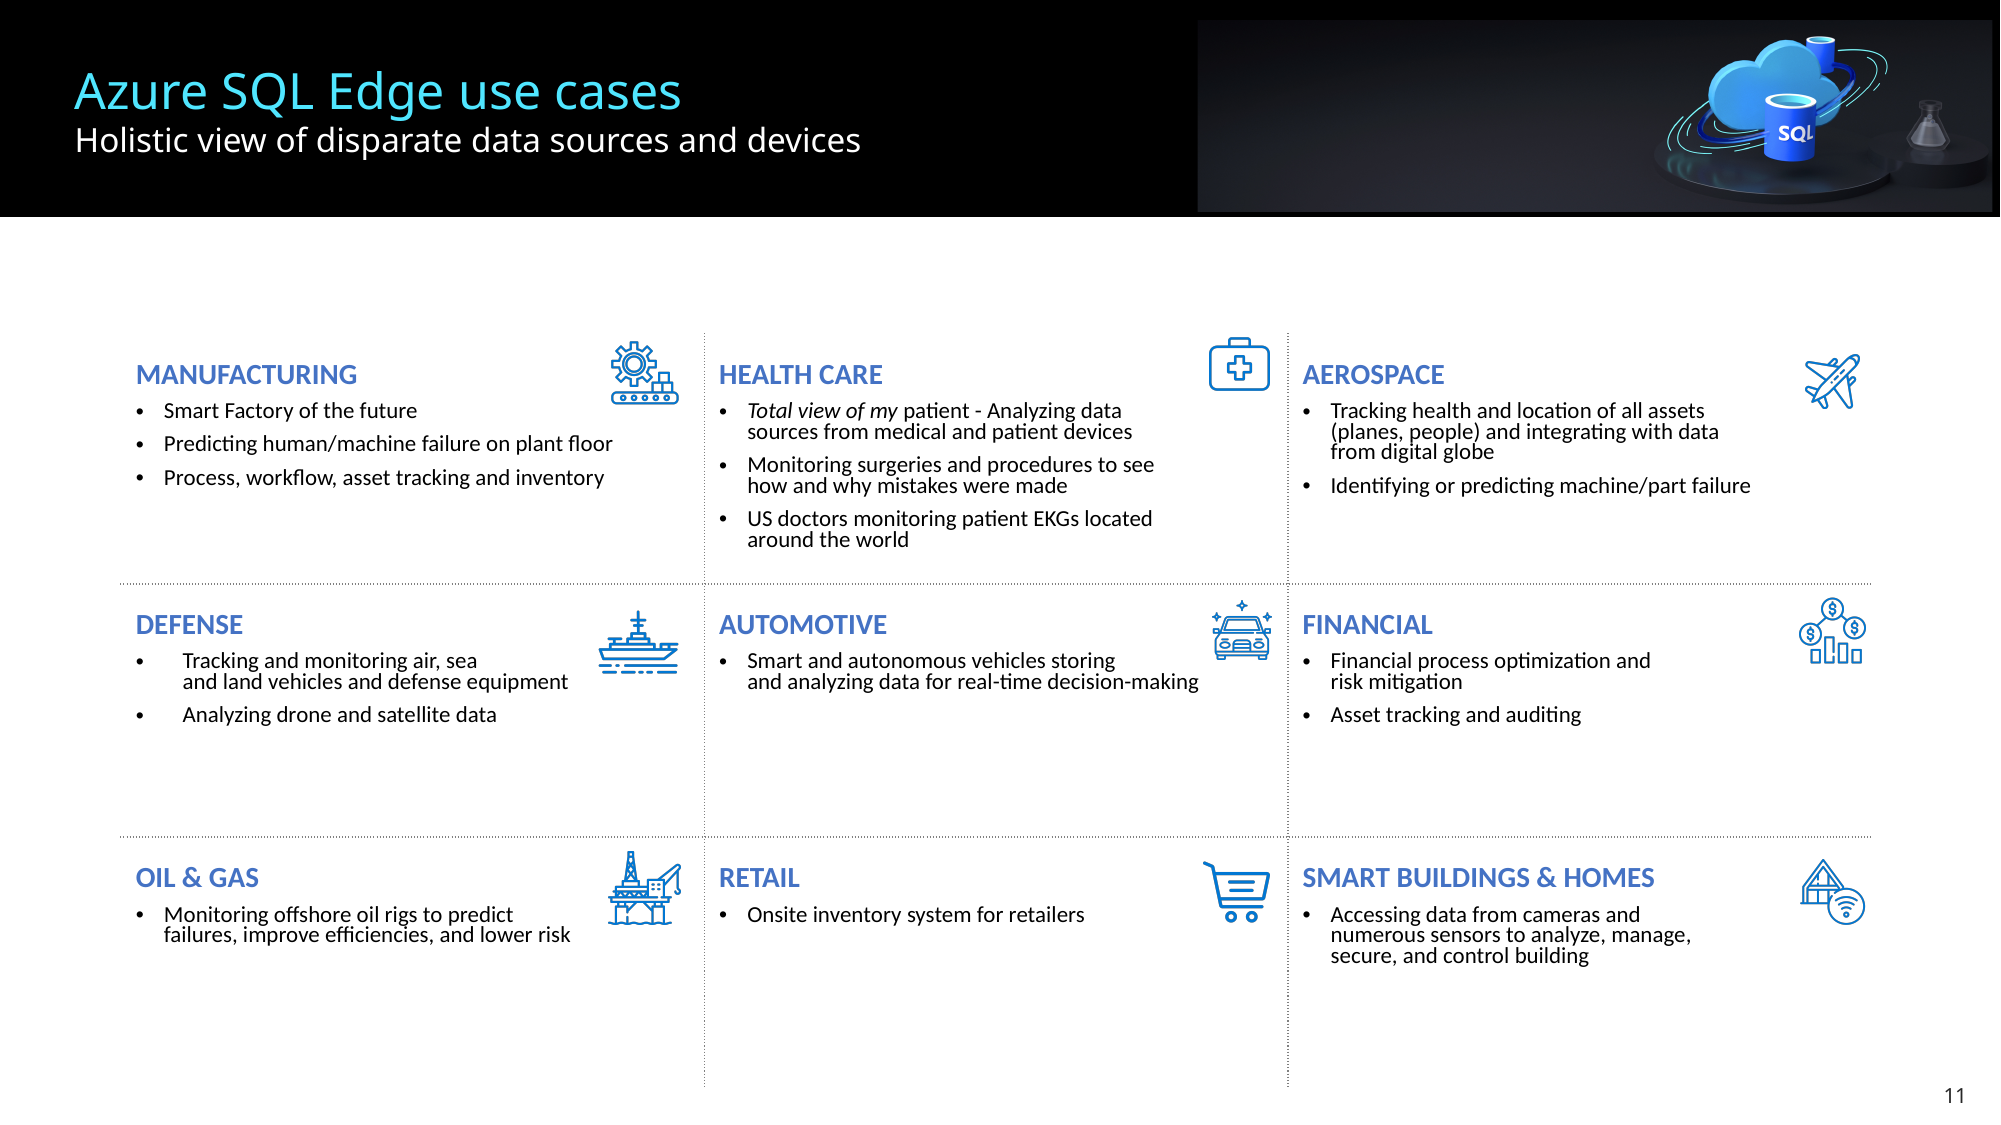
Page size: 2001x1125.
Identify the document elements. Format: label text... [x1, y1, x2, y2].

table_cell SMART BUILDINGS & HOMES Accessing data from cameras and numerous sensors to analyze, manage, secure, and control building [1288, 837, 1870, 1087]
table_header MANUFACTURING Smart Factory of the future Predicting human/machine failure on plant floor Process, workflow, asset tracking and inventory [122, 335, 704, 584]
table_cell DEFENSE Tracking and monitoring air, sea and land vehicles and defense equipment Analyzing drone and satellite data [122, 584, 704, 837]
text_box 11 [1928, 1075, 2000, 1125]
table_header HEALTH CARE Total view of my patient - Analyzing data sources from medical and patient devices Monitoring surgeries and procedures to see how and why mistakes were made US doctors monitoring patient EKGs located around the world [704, 335, 1288, 584]
table_cell RETAIL Onsite inventory system for retailers [704, 837, 1288, 1087]
picture [1203, 858, 1270, 925]
picture [609, 337, 681, 409]
picture [608, 851, 681, 925]
text_box [0, 0, 2000, 218]
picture [1212, 600, 1272, 660]
picture [1799, 858, 1866, 925]
table_cell OIL & GAS Monitoring offshore oil rigs to predict failures, improve efficiencies, and lower risk [122, 837, 704, 1087]
text_box [0, 10, 758, 216]
table_header AEROSPACE Tracking health and location of all assets (planes, people) and integrating with data from digital globe Identifying or predicting machine/part failure [1288, 335, 1870, 584]
picture [1799, 597, 1866, 664]
picture [595, 600, 681, 685]
table_cell AUTOMOTIVE Smart and autonomous vehicles storing and analyzing data for real-time decision-making [704, 584, 1288, 837]
picture [1805, 354, 1860, 409]
picture [1197, 20, 1993, 212]
picture [1209, 333, 1270, 395]
text_box Azure SQL Edge use cases Holistic view of disparate data sources and devices [74, 52, 1197, 167]
table_cell FINANCIAL Financial process optimization and risk mitigation Asset tracking and auditing [1288, 584, 1870, 837]
